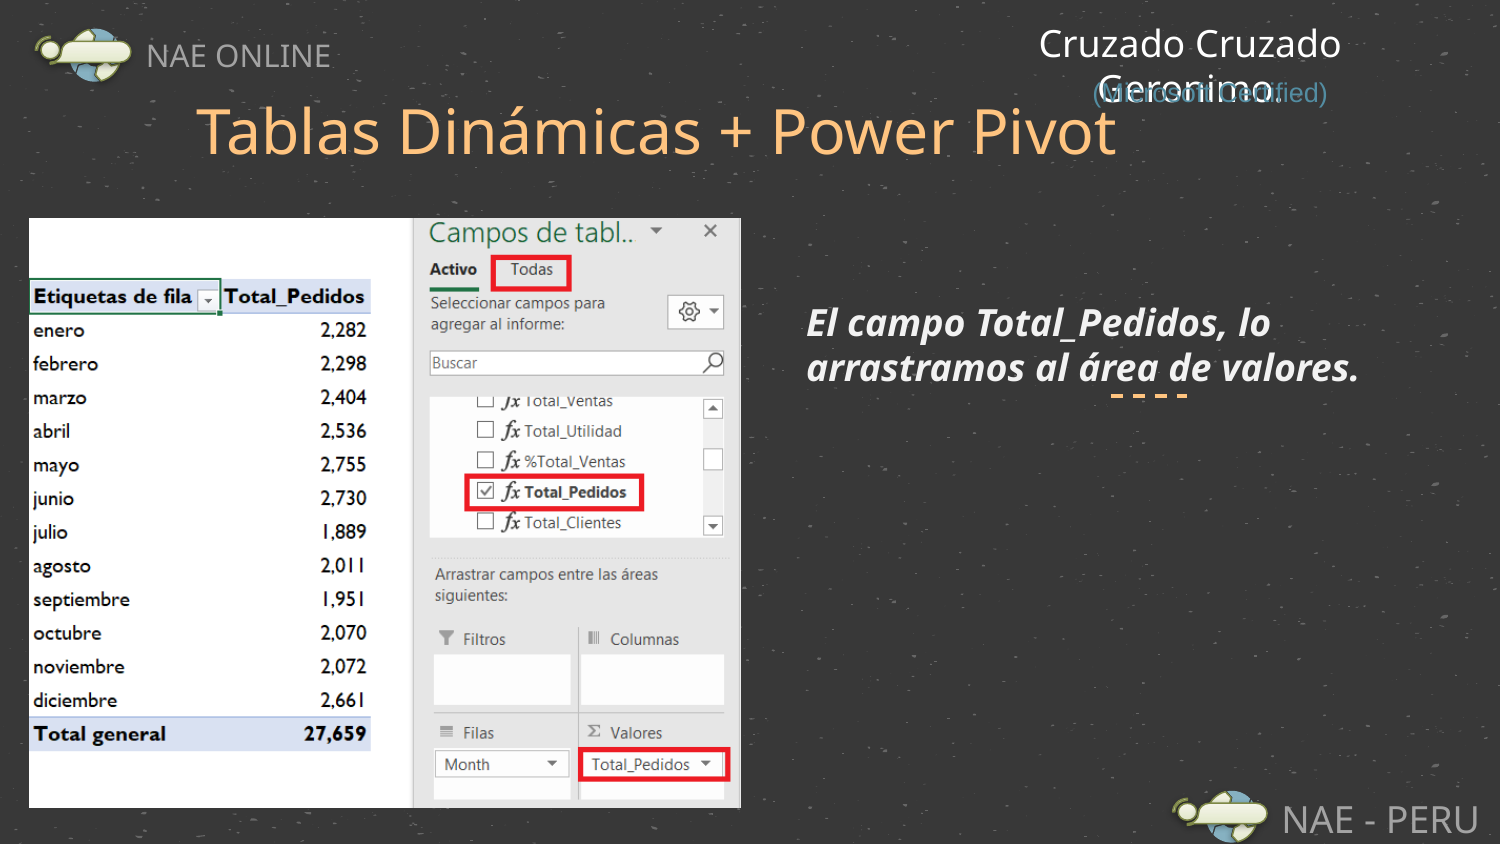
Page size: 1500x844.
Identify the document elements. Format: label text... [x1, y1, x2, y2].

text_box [35, 27, 132, 84]
text_box Tablas Dinámicas + Power Pivot [173, 79, 1142, 178]
text_box El campo Total_Pedidos, lo arrastramos al área de valores. [791, 291, 1449, 452]
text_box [1172, 789, 1268, 844]
picture [29, 217, 742, 808]
text_box (Microsoft Certified) [877, 67, 1500, 115]
text_box NAE ONLINE [106, 28, 371, 104]
subtitle Cruzado Cruzado Geronimo. [885, 4, 1496, 67]
text_box NAE - PERU [1268, 789, 1500, 844]
